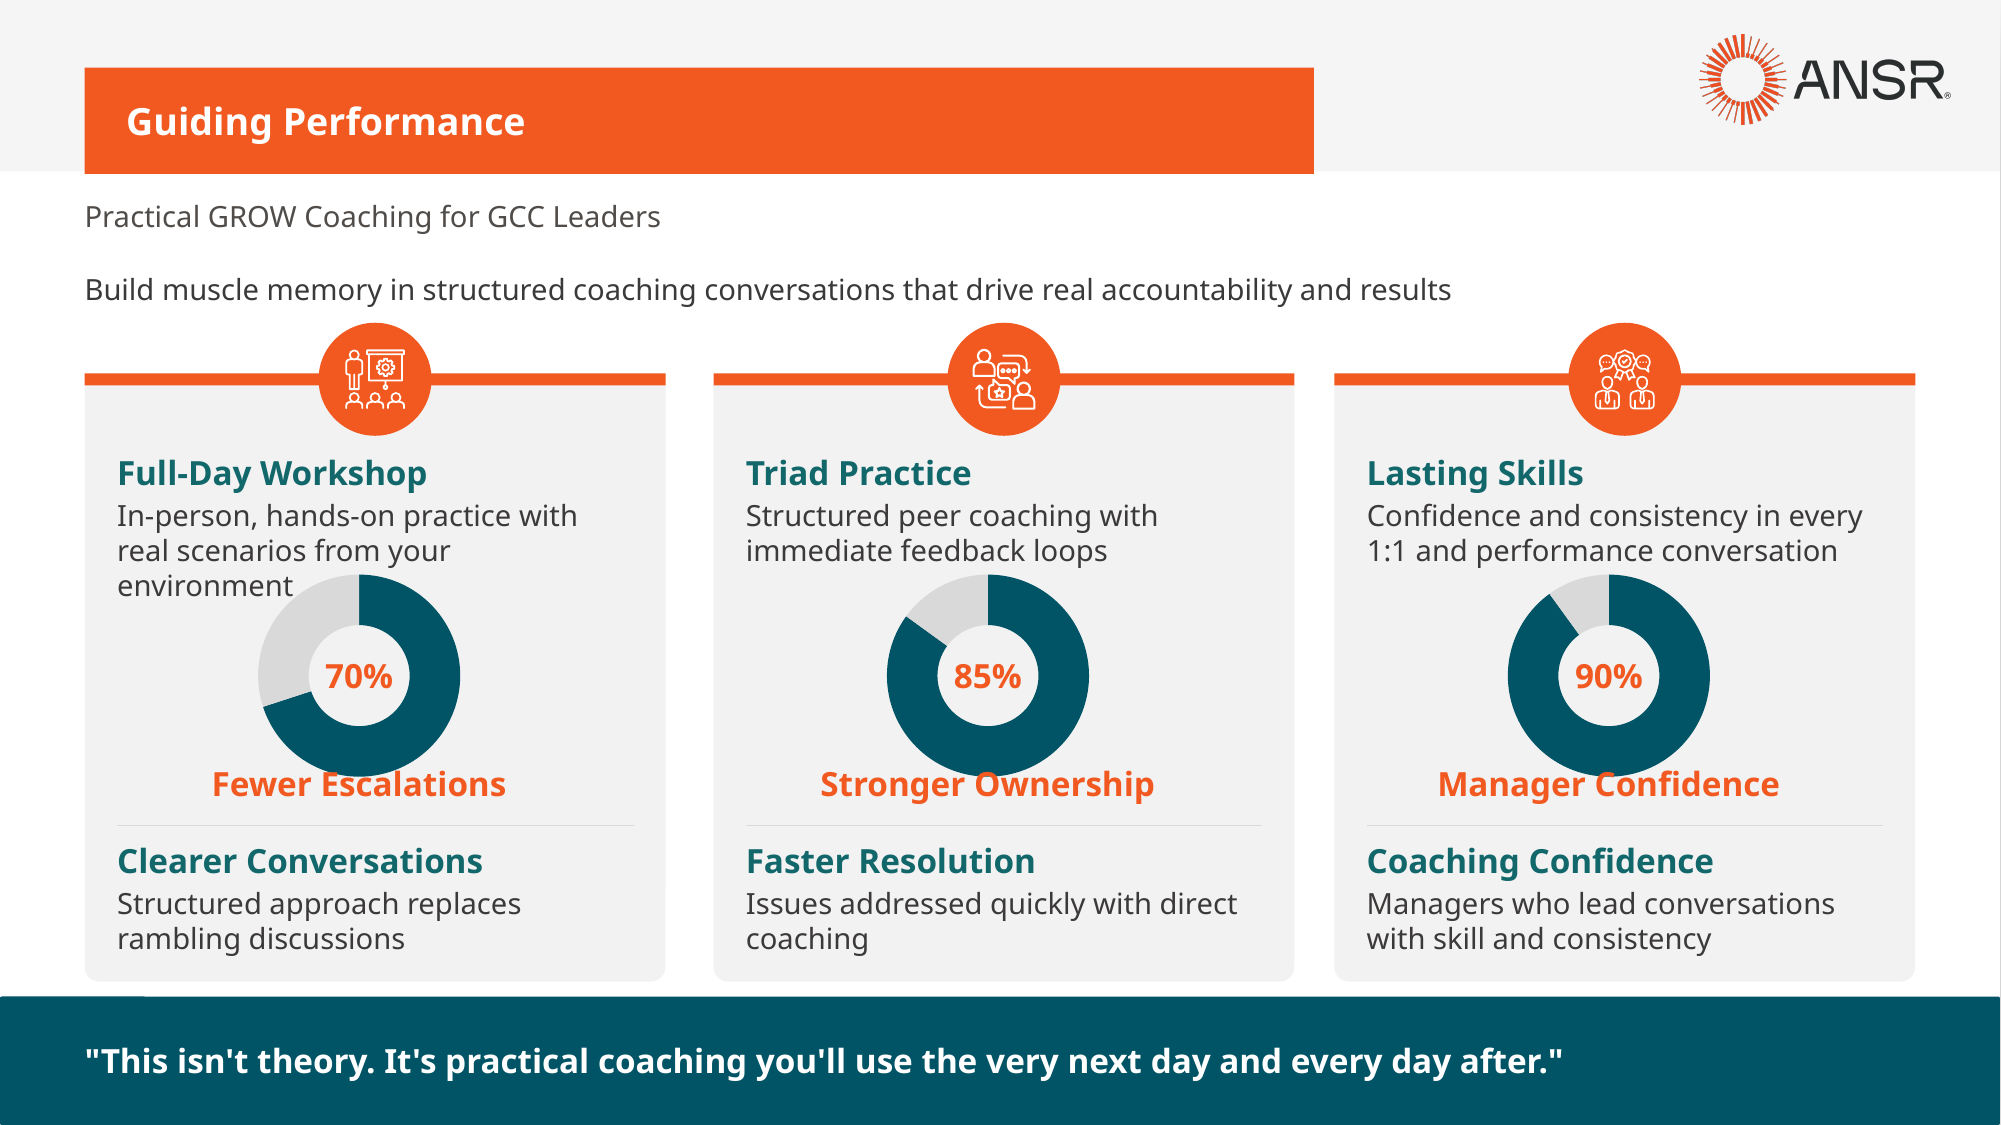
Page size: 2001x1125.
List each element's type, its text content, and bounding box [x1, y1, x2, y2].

text_box "This isn't theory. It's practical coaching you'll use the very next day and every day after." [84, 1040, 1772, 1081]
text_box [1061, 372, 1296, 386]
text_box [84, 386, 666, 982]
text_box Confidence and consistency in every 1:1 and performance conversation [1366, 491, 1884, 570]
picture [1699, 34, 1951, 125]
text_box [432, 372, 667, 386]
text_box [713, 372, 947, 386]
text_box Structured peer coaching with immediate feedback loops [745, 491, 1263, 570]
text_box [84, 372, 318, 386]
text_box [1334, 386, 1916, 982]
text_box Clearer Conversations [117, 840, 602, 878]
text_box Triad Practice [745, 452, 1231, 489]
text_box Lasting Skills [1366, 452, 1851, 489]
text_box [1366, 570, 1884, 963]
text_box [0, 996, 2000, 1125]
text_box Structured approach replaces rambling discussions [117, 879, 634, 962]
text_box In-person, hands-on practice with real scenarios from your environment [117, 491, 634, 609]
text_box Build muscle memory in structured coaching conversations that drive real accountability and results [84, 271, 1916, 307]
text_box [713, 386, 1295, 982]
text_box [318, 322, 432, 436]
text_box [171, 570, 547, 810]
text_box Guiding Performance [84, 67, 1315, 175]
text_box Practical GROW Coaching for GCC Leaders [84, 200, 1913, 234]
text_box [745, 570, 1263, 963]
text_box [1568, 322, 1682, 436]
text_box [1682, 372, 1916, 386]
text_box [1333, 372, 1568, 386]
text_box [947, 322, 1061, 436]
text_box Full-Day Workshop [117, 452, 602, 489]
